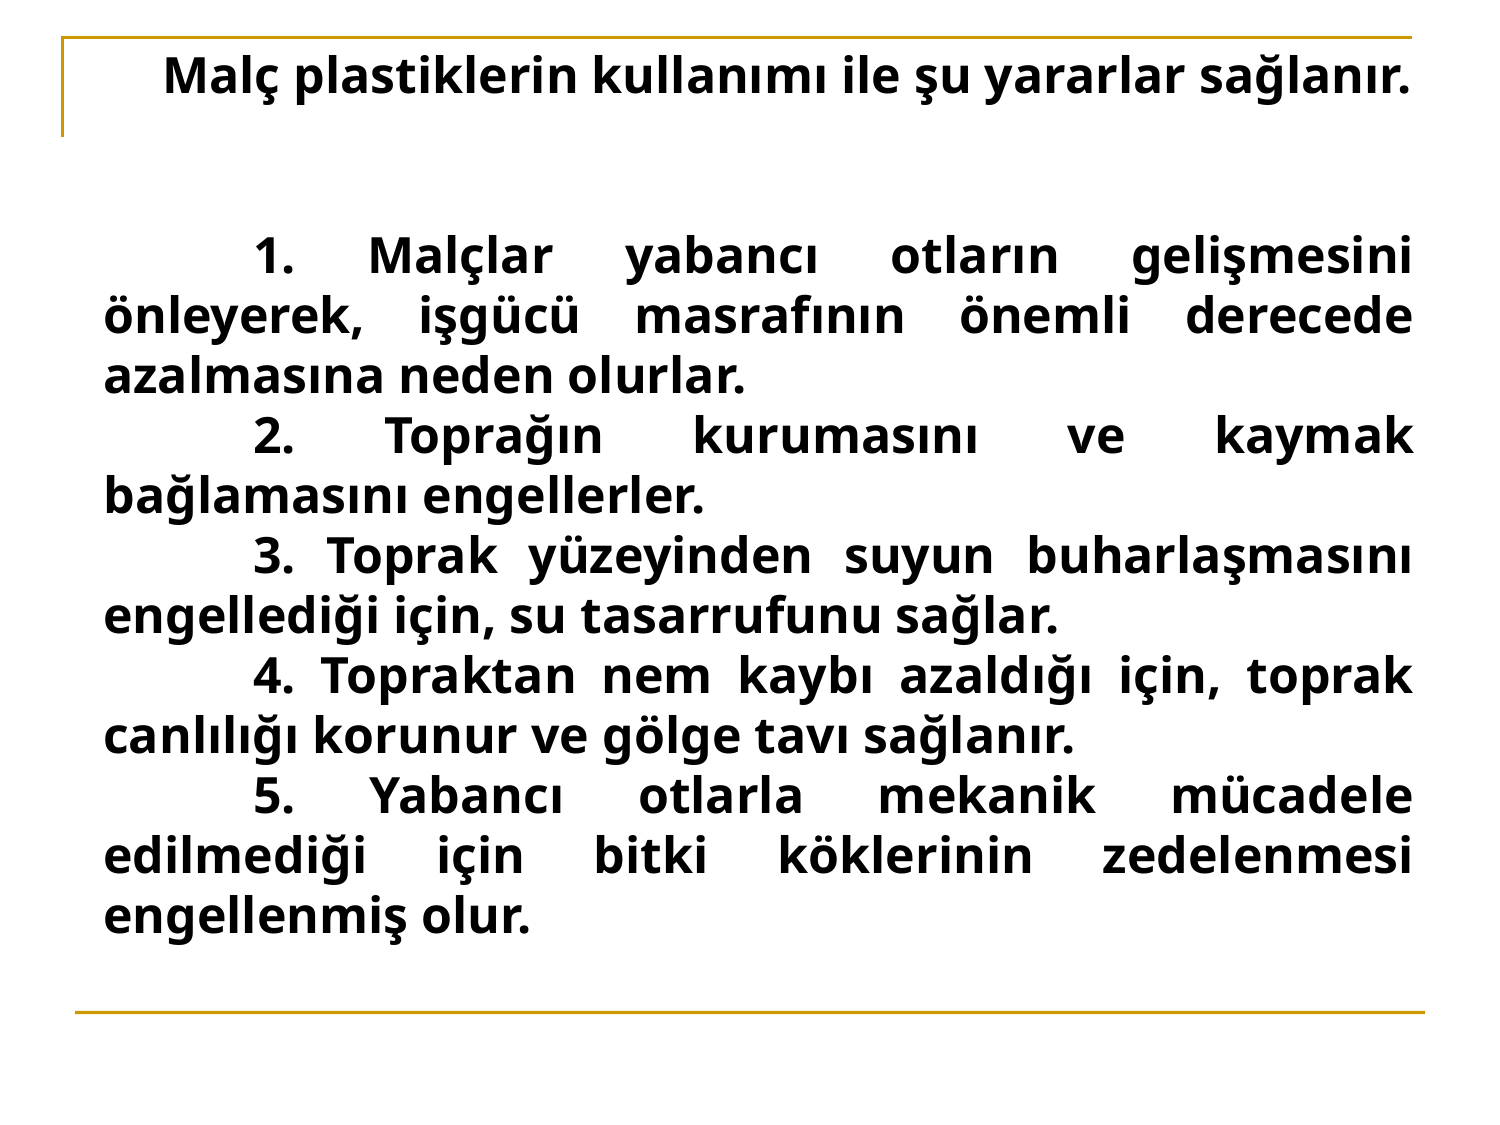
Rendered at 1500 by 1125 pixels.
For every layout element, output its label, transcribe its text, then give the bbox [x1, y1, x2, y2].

text_box Malç plastiklerin kullanımı ile şu yararlar sağlanır. 1. Malçlar yabancı otların gelişmesini önleyerek, işgücü masrafının önemli derecede azalmasına neden olurlar. 2. Toprağın kurumasını ve kaymak bağlamasını engellerler. 3. Toprak yüzeyinden suyun buharlaşmasını engellediği için, su tasarrufunu sağlar. 4. Topraktan nem kaybı azaldığı için, toprak canlılığı korunur ve gölge tavı sağlanır. 5. Yabancı otlarla mekanik mücadele edilmediği için bitki köklerinin zedelenmesi engellenmiş olur. [88, 35, 1430, 951]
